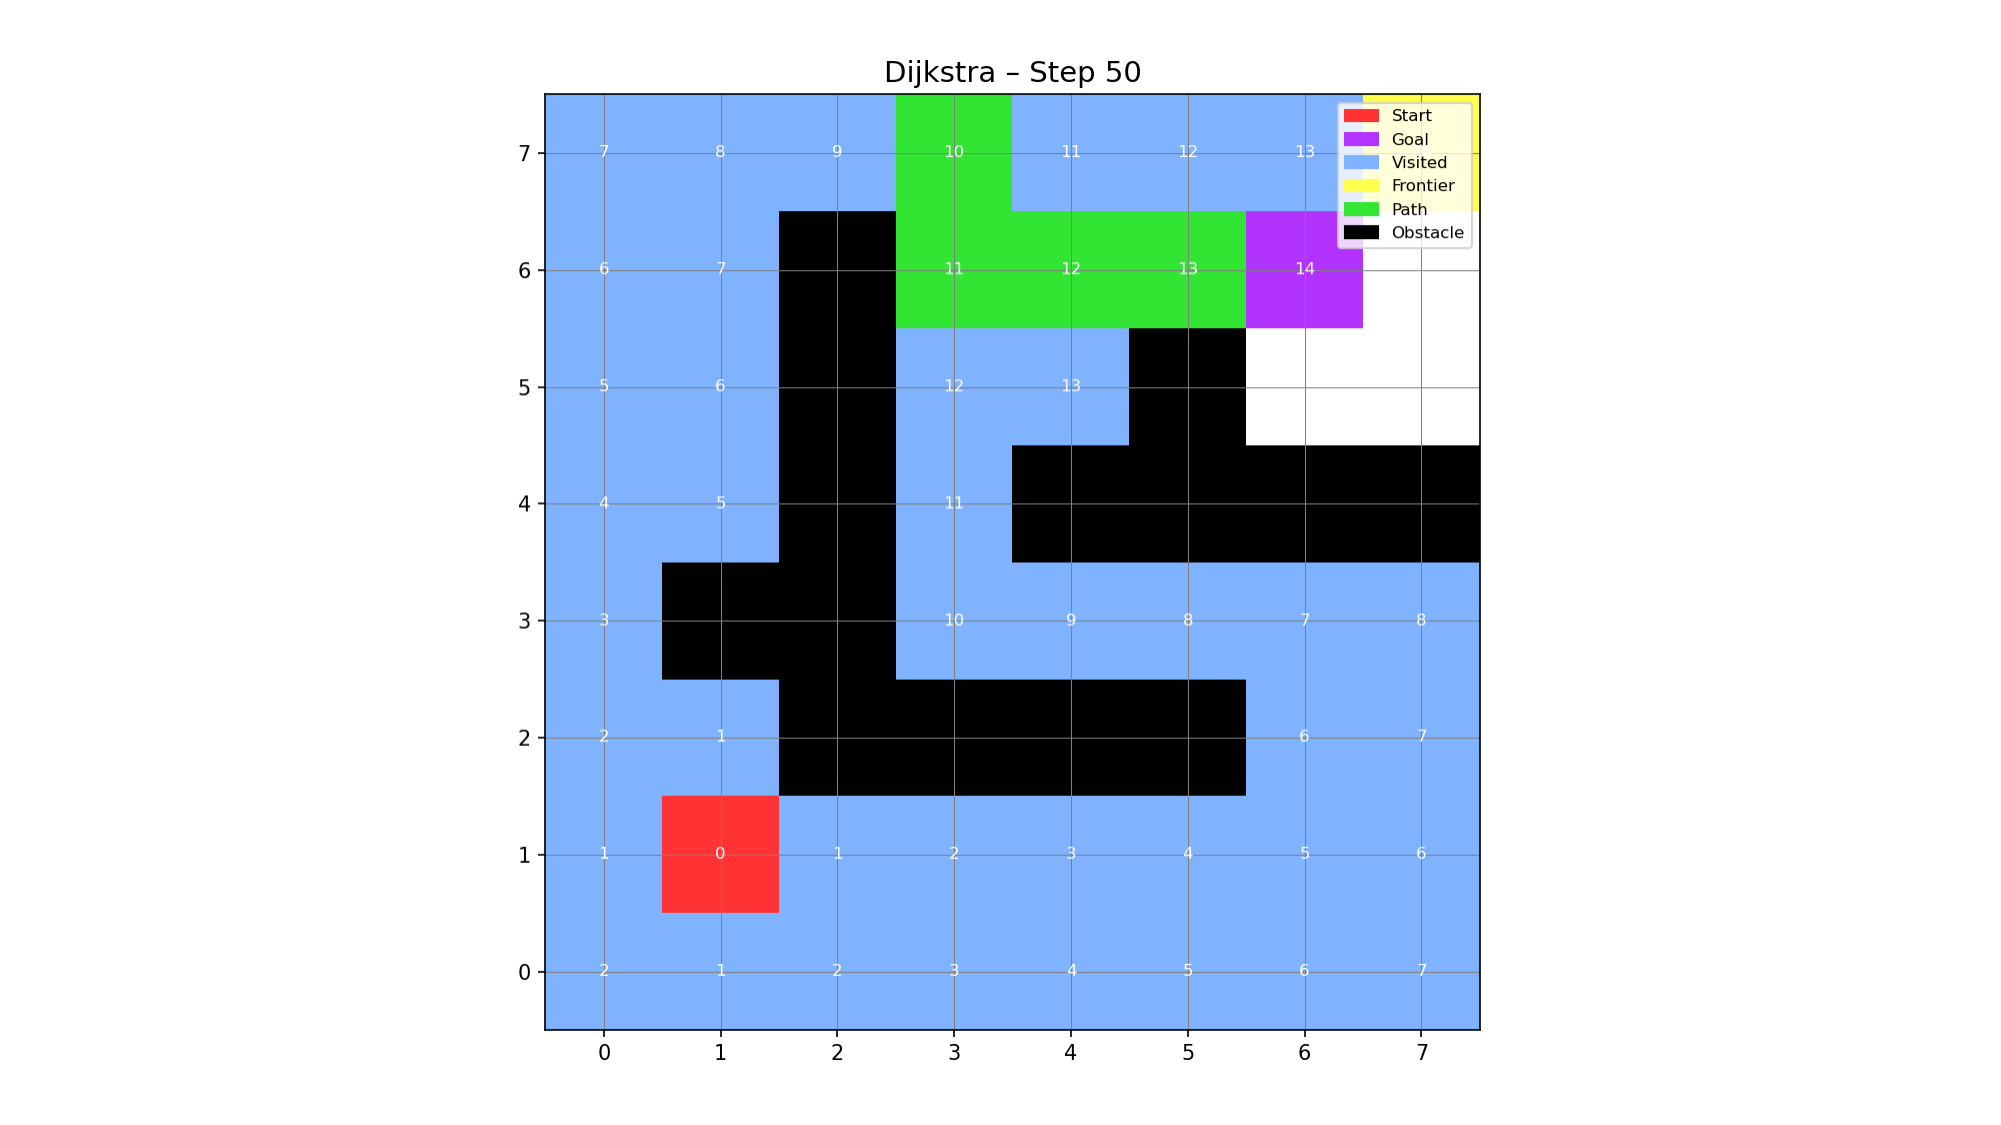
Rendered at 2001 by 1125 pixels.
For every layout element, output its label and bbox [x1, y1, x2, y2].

picture [474, 37, 1526, 1088]
